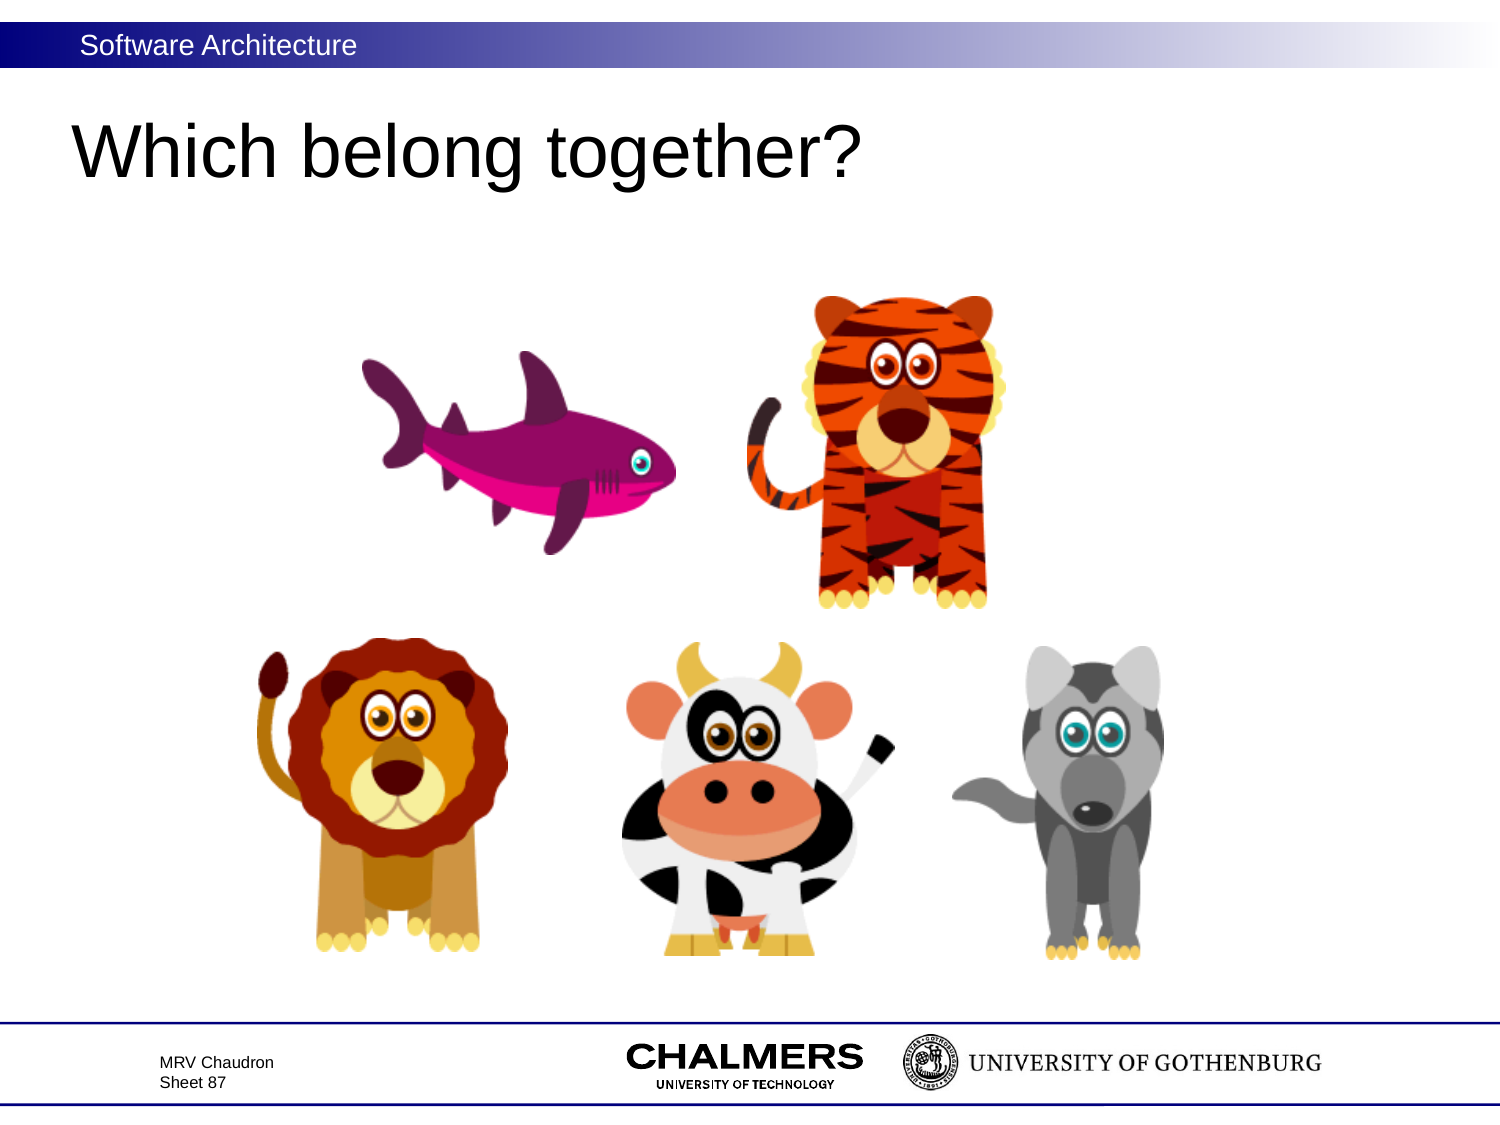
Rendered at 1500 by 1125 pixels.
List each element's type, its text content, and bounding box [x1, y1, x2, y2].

footer MRV Chaudron Sheet 87 [144, 1024, 1356, 1100]
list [747, 296, 1006, 610]
picture [362, 350, 676, 555]
picture [622, 642, 895, 956]
picture [257, 638, 508, 952]
title Which belong together? [56, 85, 1460, 210]
picture [951, 646, 1164, 960]
